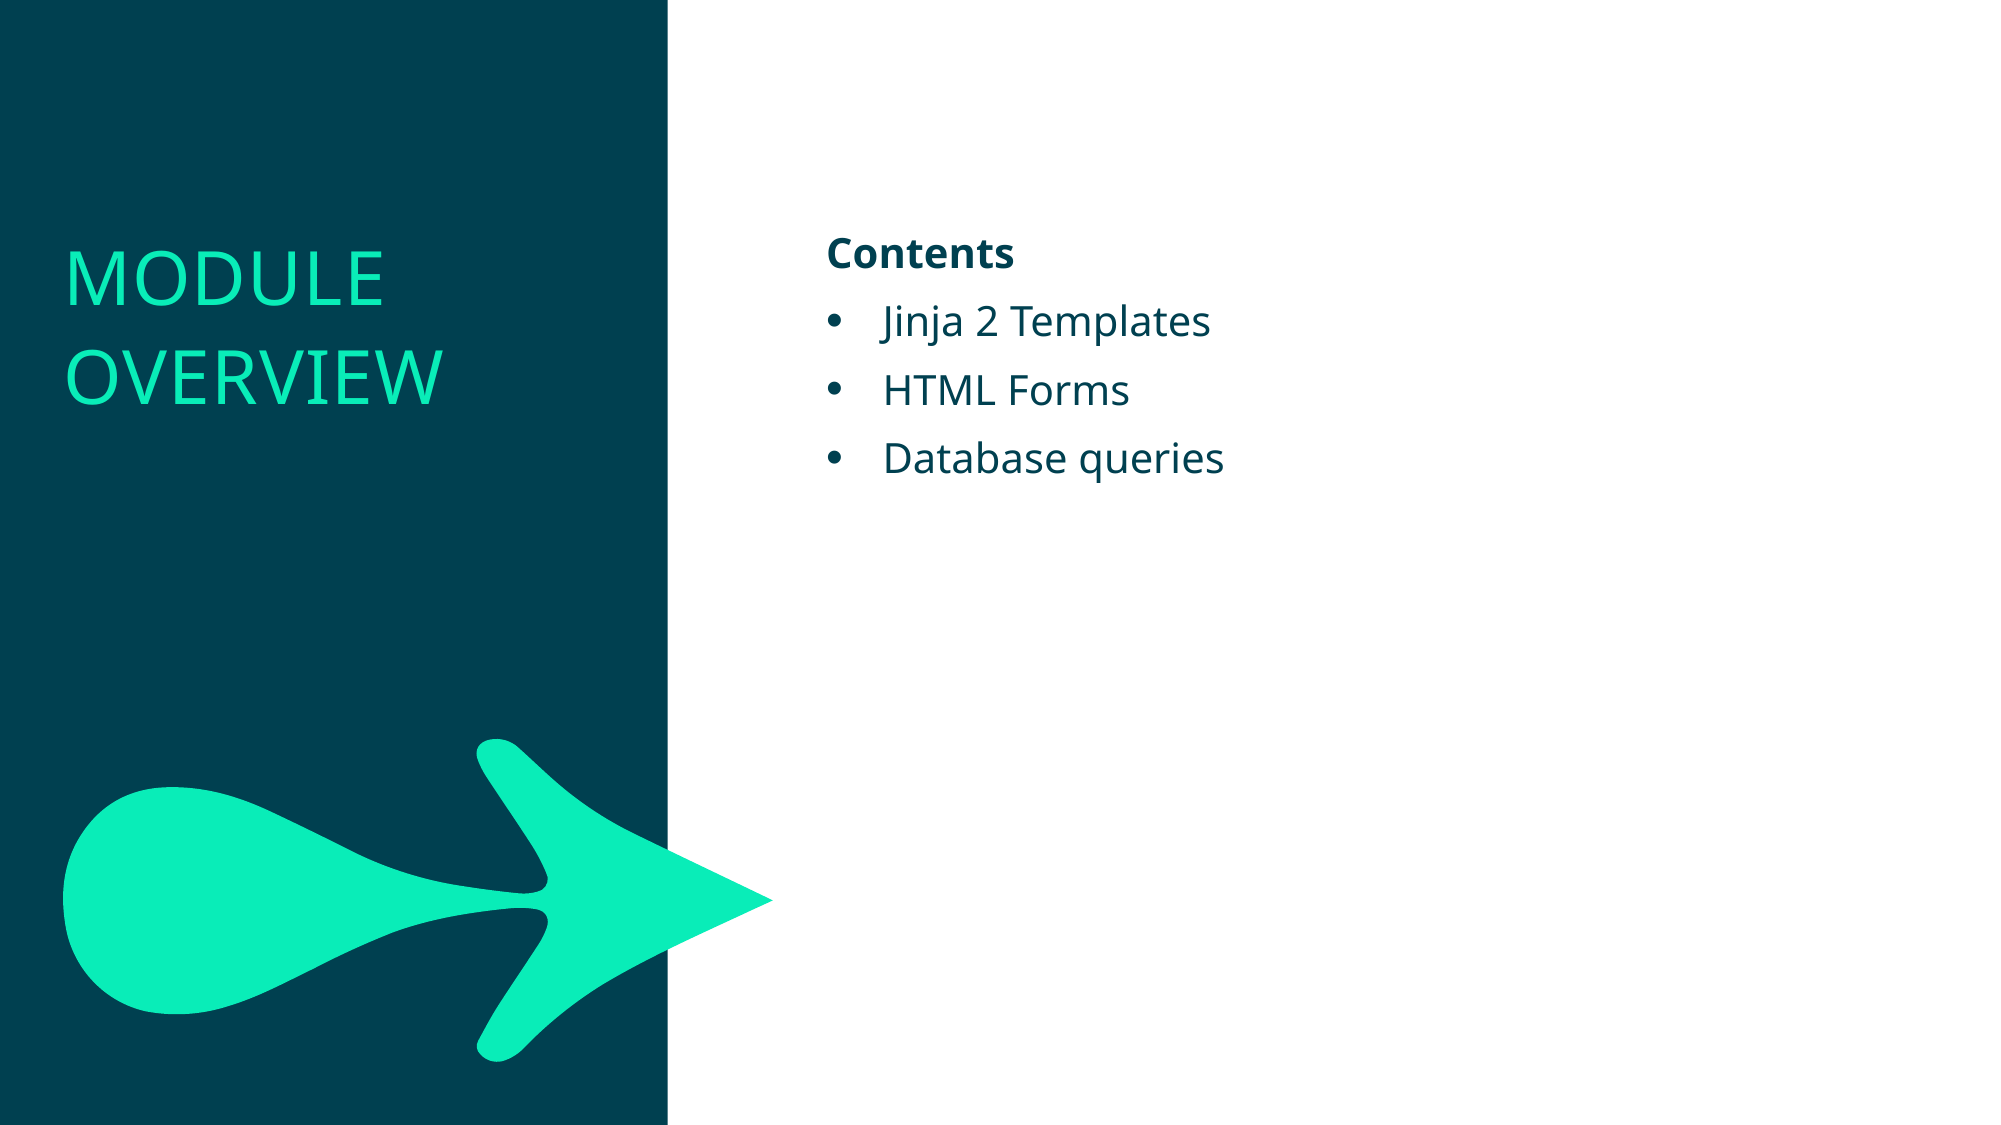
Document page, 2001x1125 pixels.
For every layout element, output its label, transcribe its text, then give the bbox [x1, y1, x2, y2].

list Contents Jinja 2 Templates HTML Forms Database queries [826, 221, 1937, 1062]
list Module Overview [63, 221, 628, 673]
